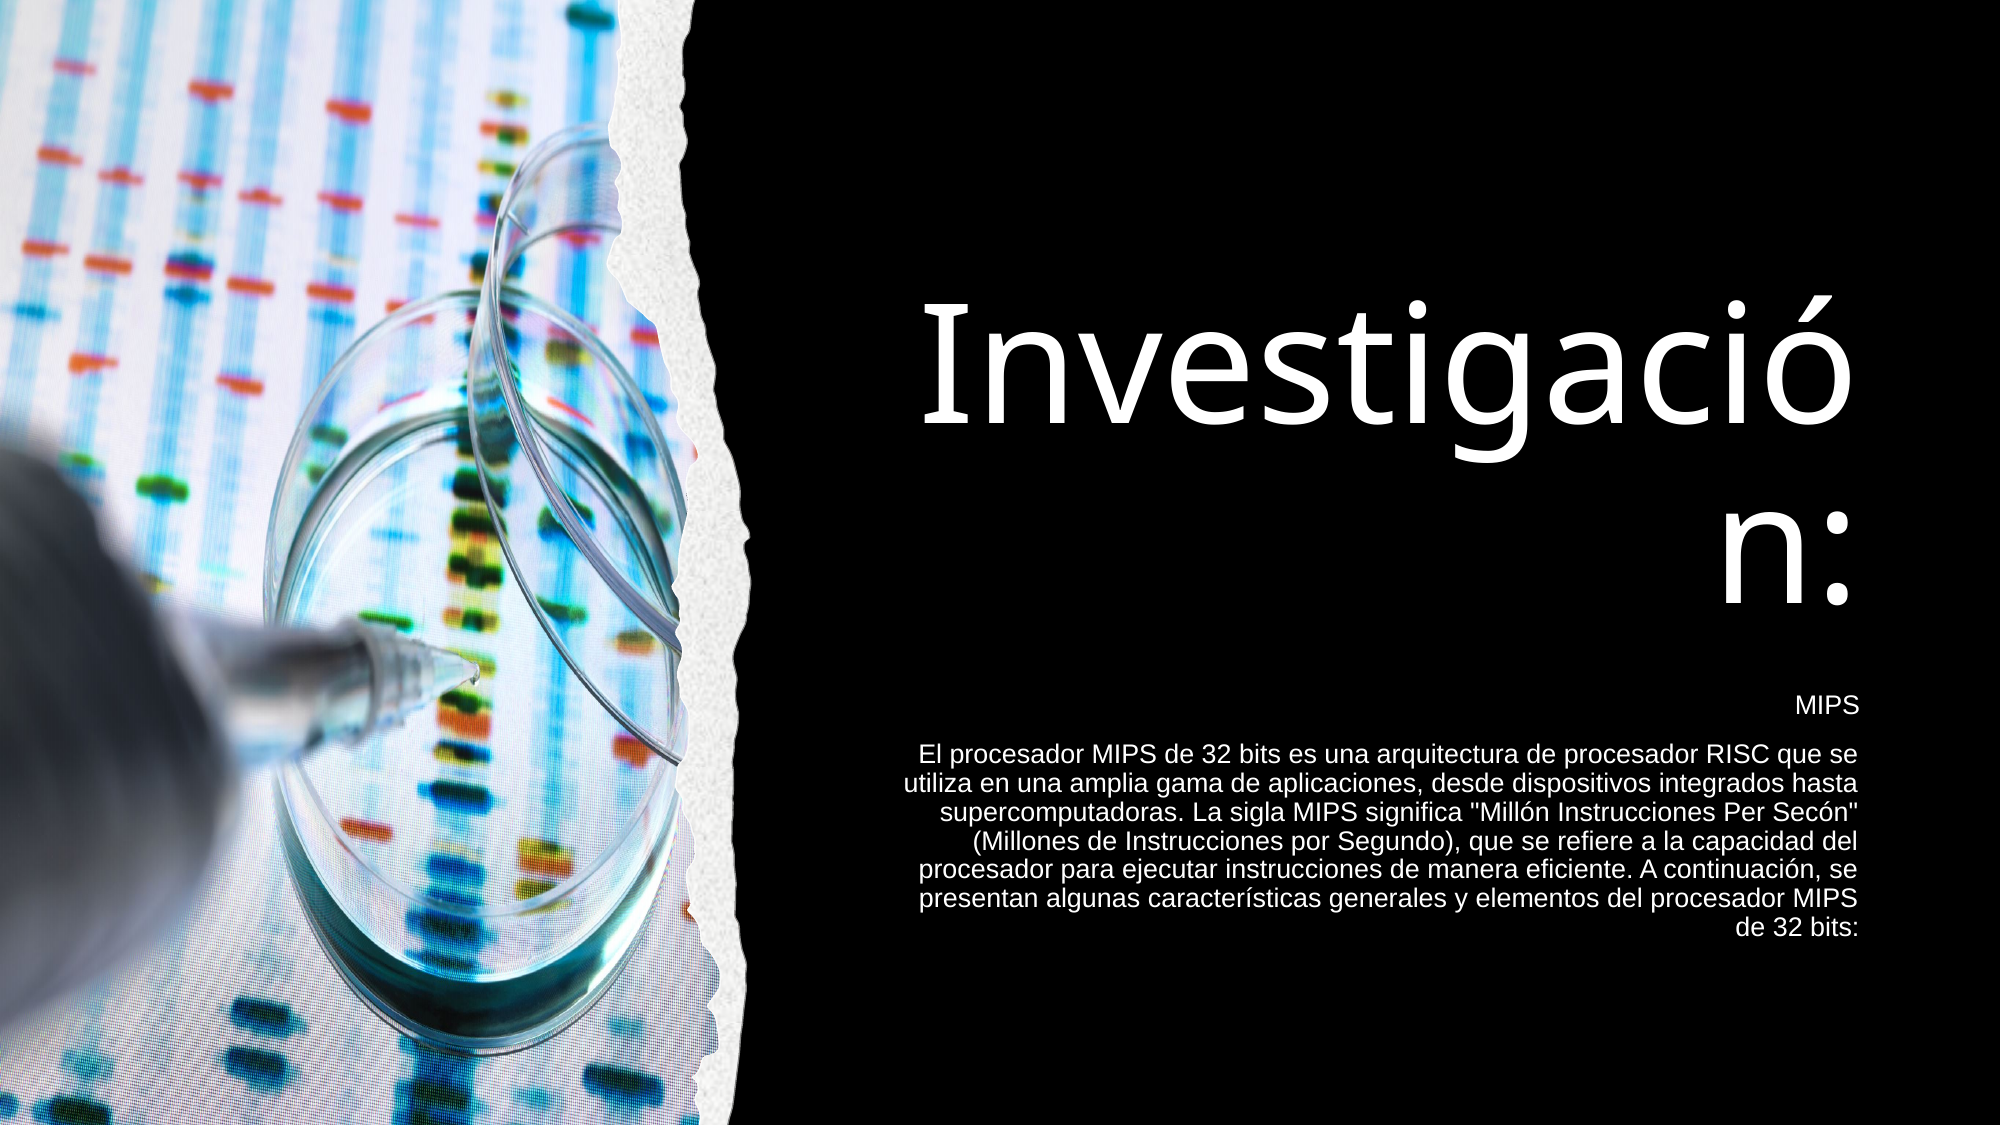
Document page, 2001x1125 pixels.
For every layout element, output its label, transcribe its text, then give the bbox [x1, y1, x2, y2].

subtitle MIPS El procesador MIPS de 32 bits es una arquitectura de procesador RISC que se utiliza en una amplia gama de aplicaciones, desde dispositivos integrados hasta supercomputadoras. La sigla MIPS significa "Millón Instrucciones Per Secón" (Millones de Instrucciones por Segundo), que se refiere a la capacidad del procesador para ejecutar instrucciones de manera eficiente. A continuación, se presentan algunas características generales y elementos del procesador MIPS de 32 bits: [875, 684, 1875, 951]
text_box [754, 0, 2000, 1125]
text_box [606, 0, 752, 1125]
picture [0, 0, 606, 1125]
title Investigación: [875, 174, 1875, 647]
